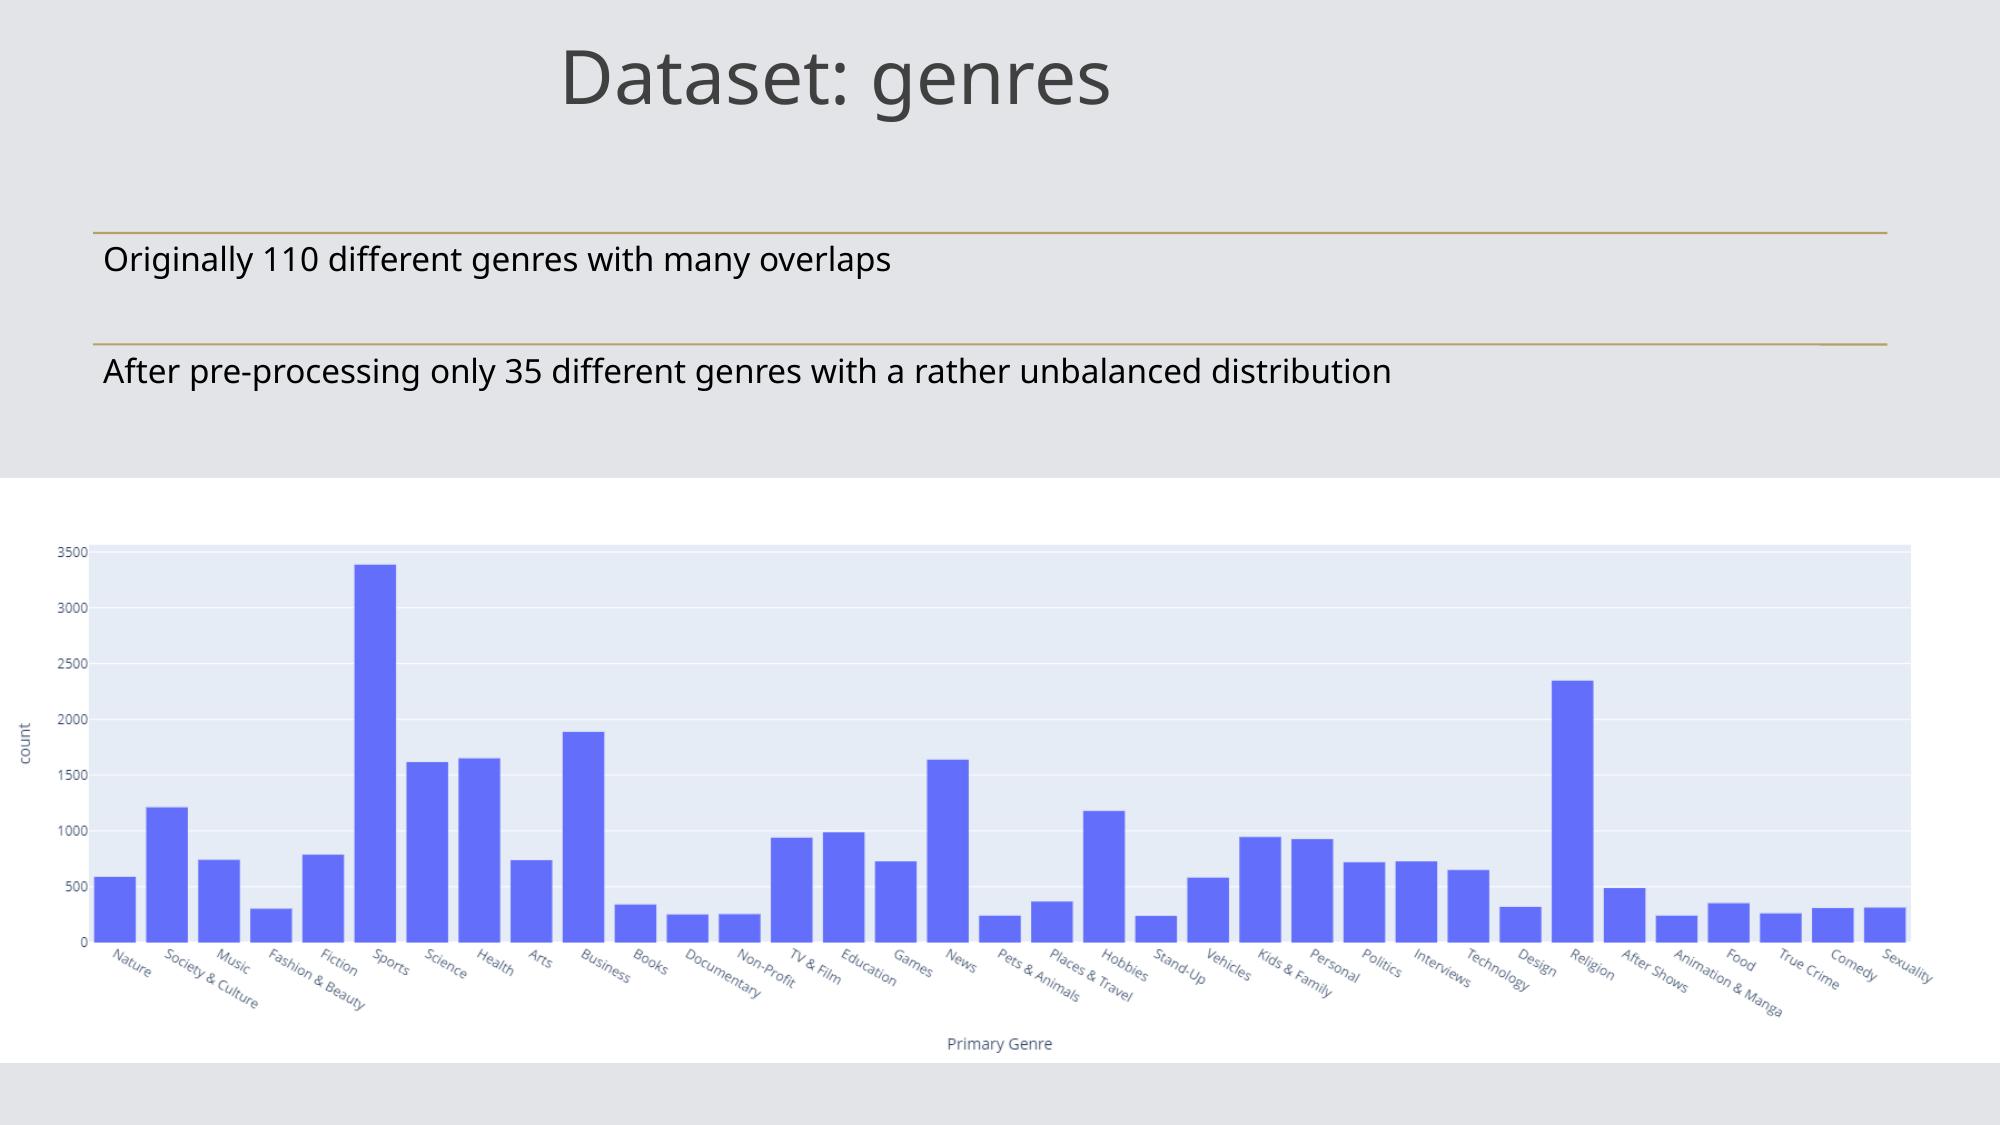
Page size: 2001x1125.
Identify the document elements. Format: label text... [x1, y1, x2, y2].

picture [0, 478, 2000, 1063]
text_box [0, 0, 2000, 478]
text_box [0, 1063, 2000, 1125]
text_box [92, 232, 1888, 457]
text_box Dataset: genres [545, 22, 1394, 127]
